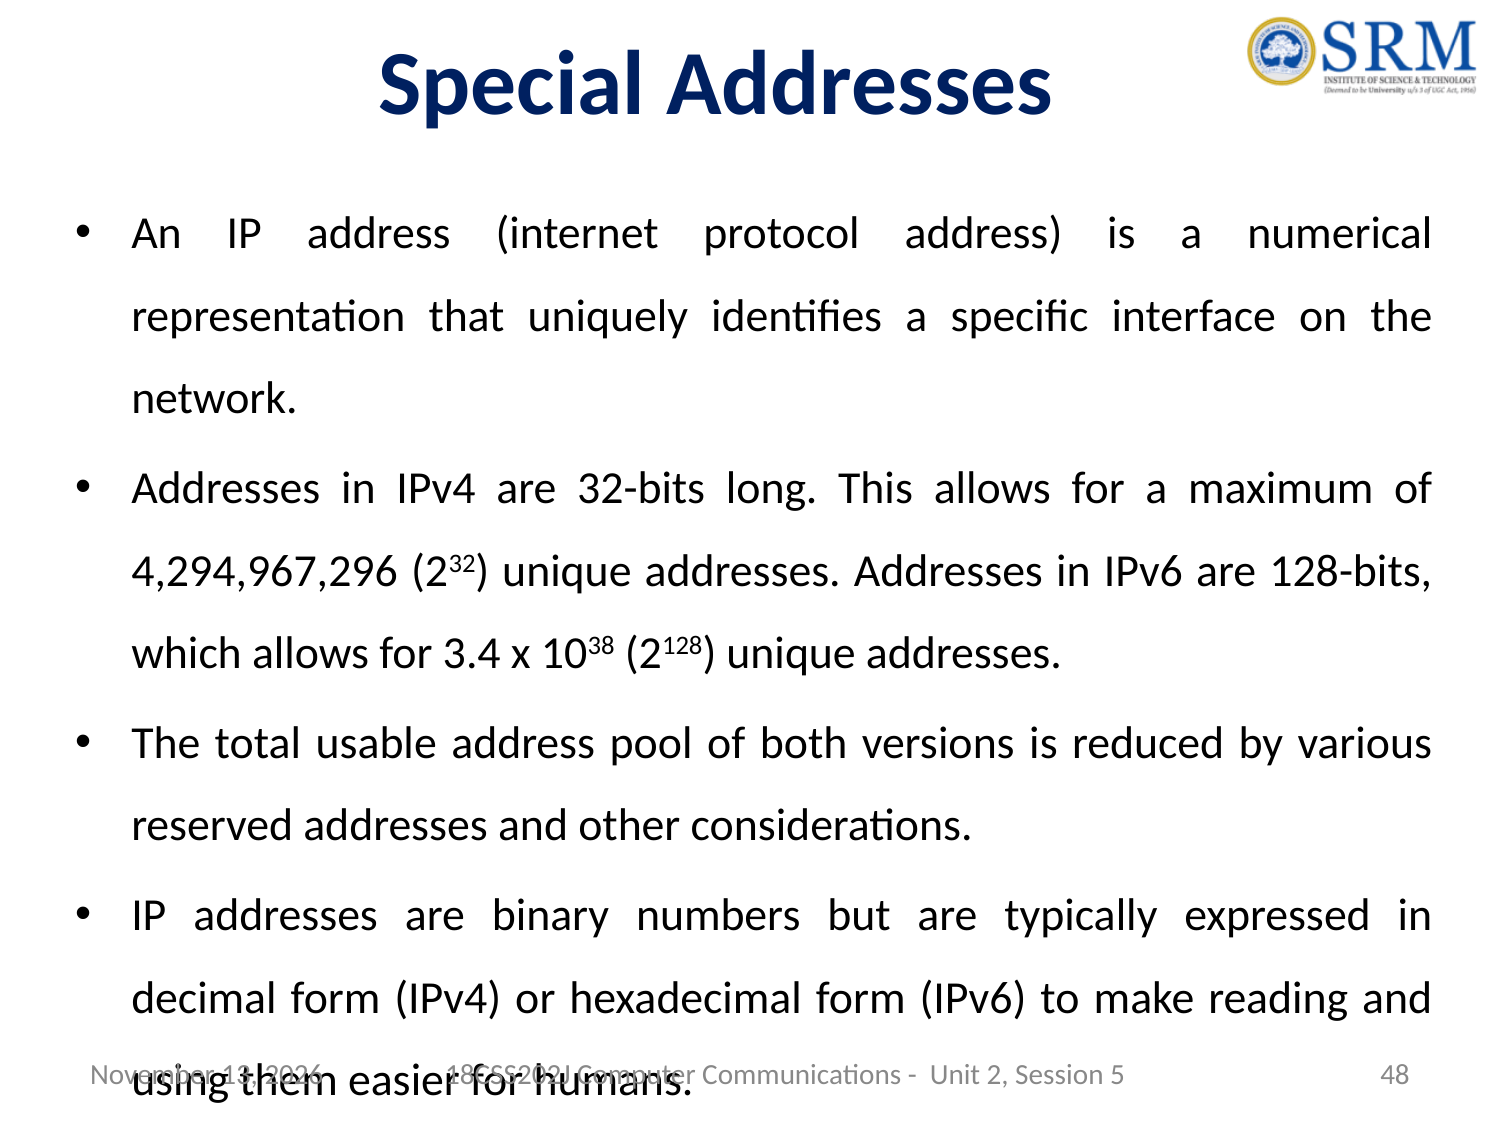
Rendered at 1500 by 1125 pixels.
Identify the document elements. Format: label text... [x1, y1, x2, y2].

footer 18CSS202J Computer Communications - Unit 2, Session 5 [230, 1011, 1341, 1125]
slide_number 48 [1074, 1042, 1425, 1103]
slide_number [75, 1042, 230, 1103]
list An IP address (internet protocol address) is a numerical representation that uniquely identifies a specific interface on the network. Addresses in IPv4 are 32-bits long. This allows for a maximum of 4,294,967,296 (232) unique addresses. Addresses in IPv6 are 128-bits, which allows for 3.4 x 1038 (2128) unique addresses. The total usable address pool of both versions is reduced by various reserved addresses and other considerations. IP addresses are binary numbers but are typically expressed in decimal form (IPv4) or hexadecimal form (IPv6) to make reading and using them easier for humans. [41, 168, 1449, 1012]
picture [1237, 0, 1483, 125]
title Special Addresses [41, 0, 1392, 168]
